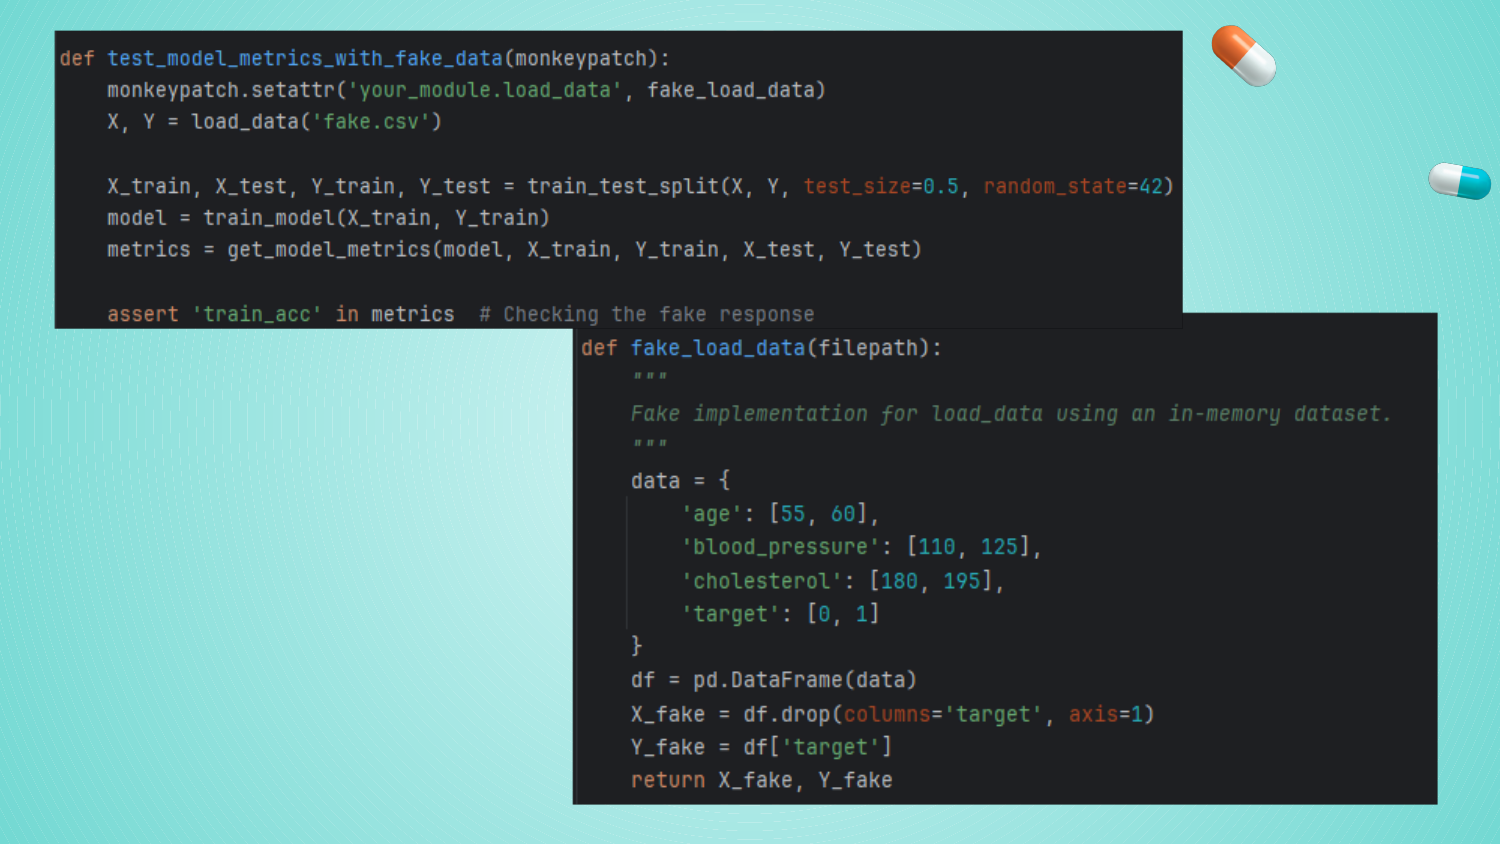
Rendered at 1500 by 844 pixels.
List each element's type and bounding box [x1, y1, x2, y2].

picture [1191, 5, 1297, 106]
picture [1419, 141, 1500, 219]
picture [52, 28, 1441, 809]
